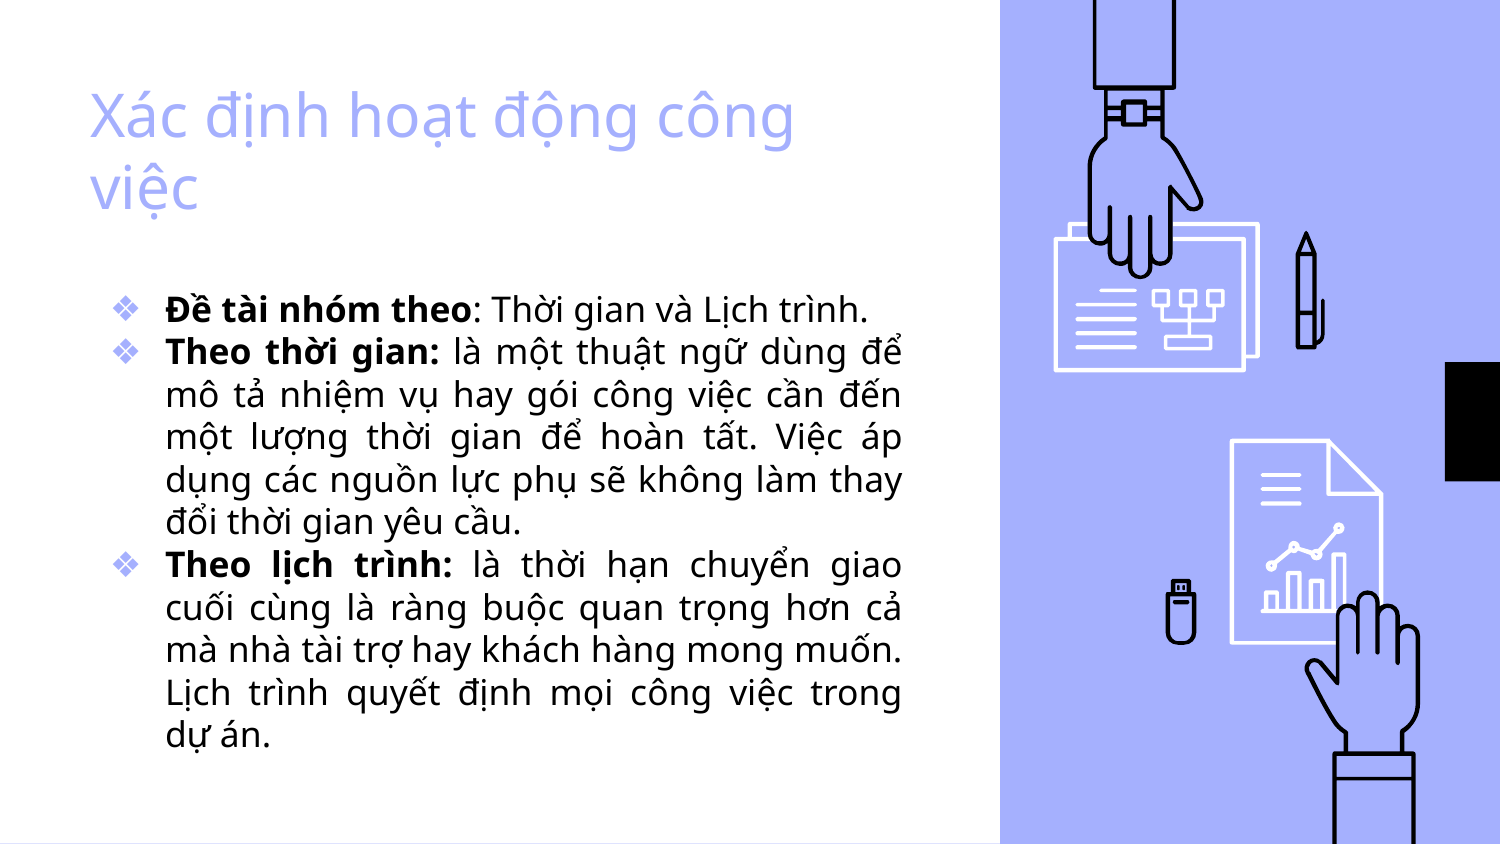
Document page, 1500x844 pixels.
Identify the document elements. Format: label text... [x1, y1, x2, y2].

list Đề tài nhóm theo: Thời gian và Lịch trình. Theo thời gian: là một thuật ngữ dùng để mô tả nhiệm vụ hay gói công việc cần đến một lượng thời gian để hoàn tất. Việc áp dụng các nguồn lực phụ sẽ không làm thay đổi thời gian yêu cầu. Theo lịch trình: là thời hạn chuyển giao cuối cùng là ràng buộc quan trọng hơn cả mà nhà tài trợ hay khách hàng mong muốn. Lịch trình quyết định mọi công việc trong dự án. [75, 271, 918, 794]
title Xác định hoạt động công việc [75, 96, 918, 237]
